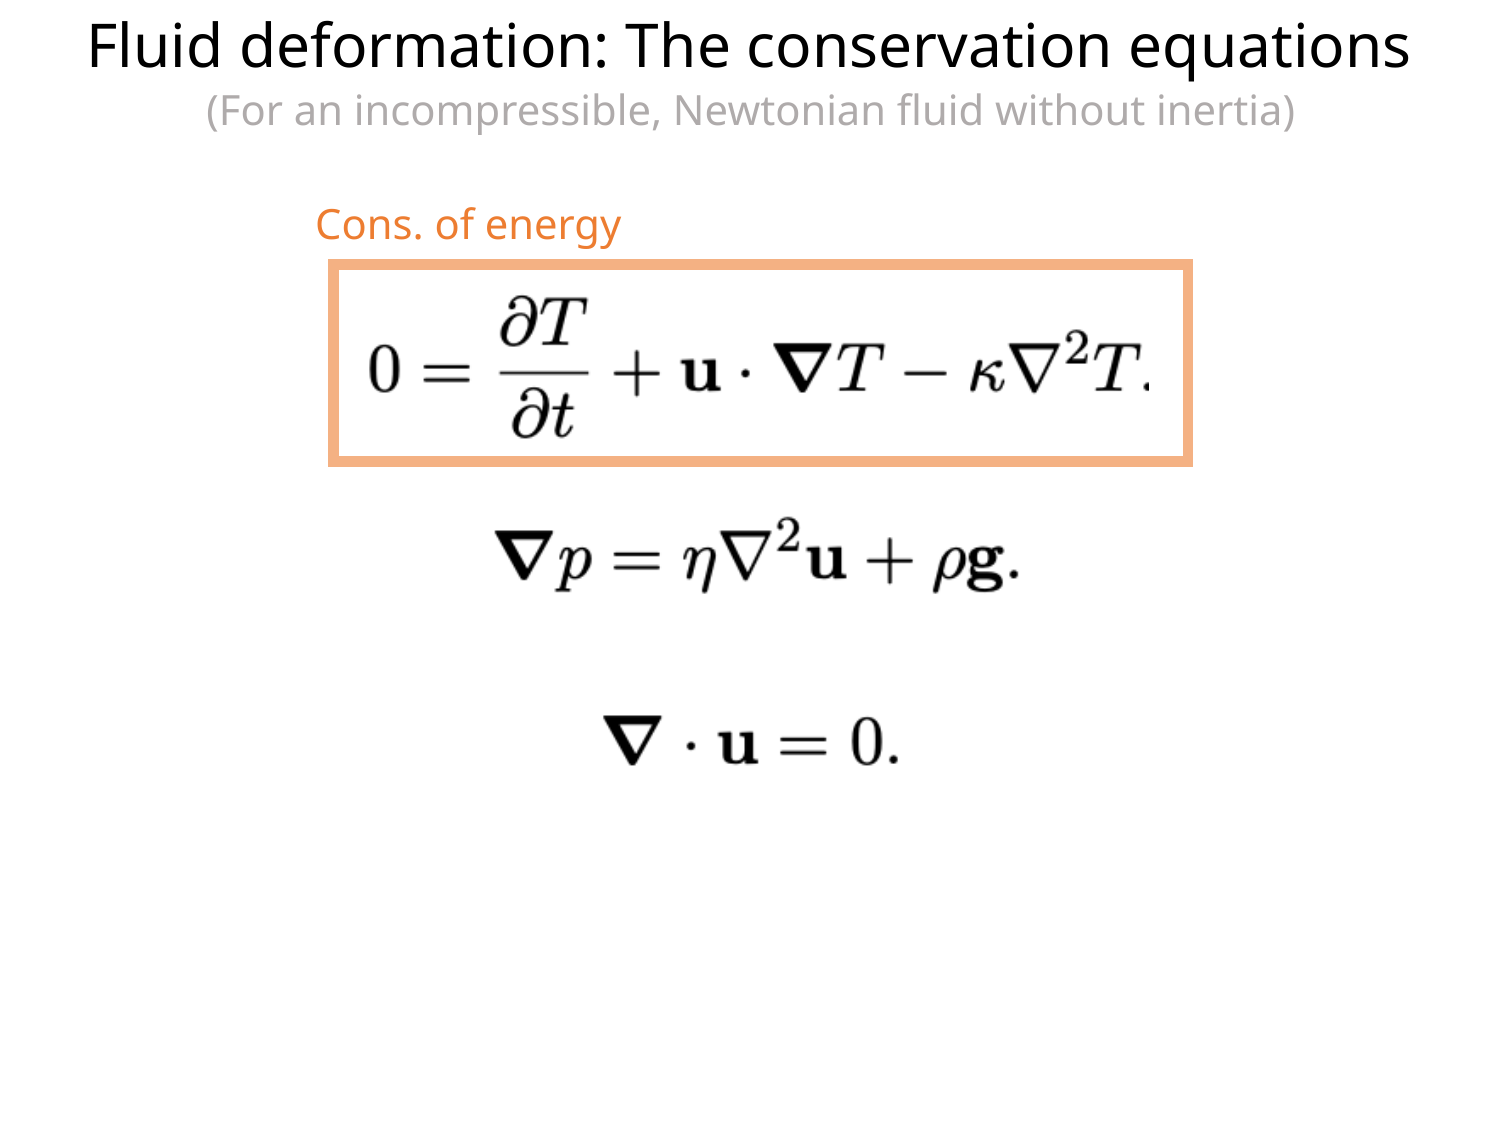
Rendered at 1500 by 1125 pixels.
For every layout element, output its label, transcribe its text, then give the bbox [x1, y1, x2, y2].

picture [368, 284, 1149, 471]
text_box [333, 263, 1189, 462]
picture [539, 685, 961, 812]
text_box Cons. of energy [230, 190, 707, 255]
text_box (For an incompressible, Newtonian fluid without inertia) [0, 76, 1500, 141]
picture [446, 478, 1071, 652]
text_box Fluid deformation: The conservation equations [0, 0, 1500, 76]
